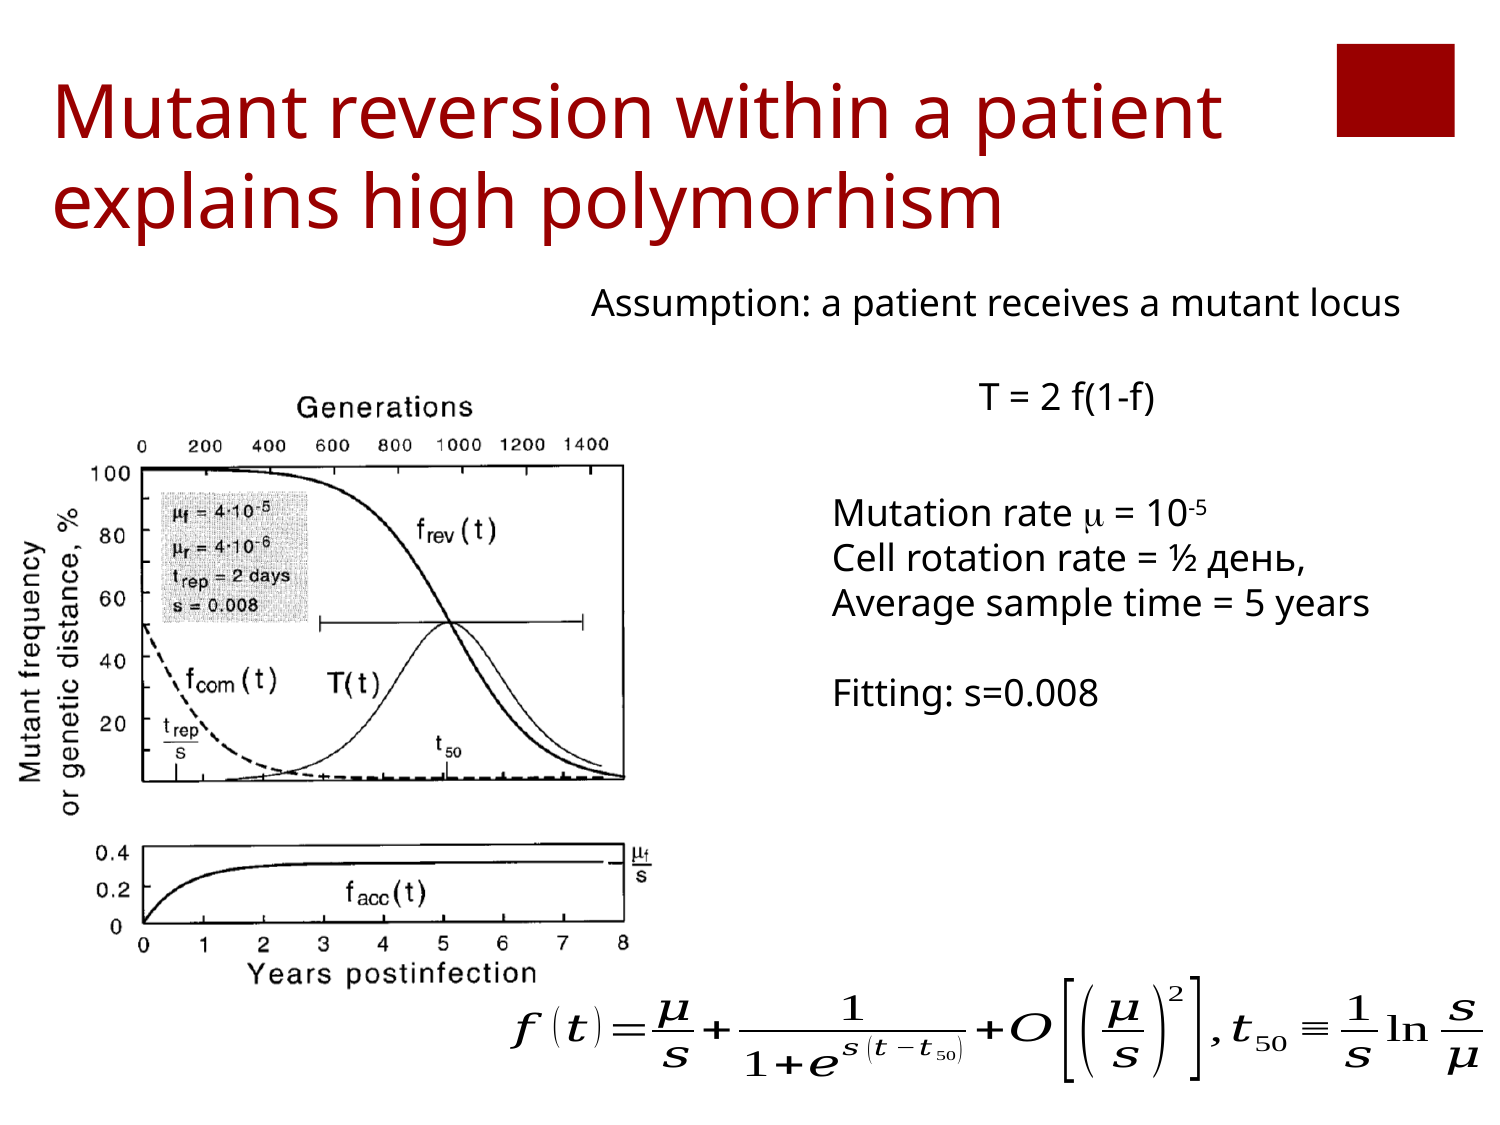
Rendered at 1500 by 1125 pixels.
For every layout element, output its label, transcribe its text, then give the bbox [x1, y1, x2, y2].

title Mutant reversion within a patient explains high polymorhism [36, 63, 1379, 252]
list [0, 359, 669, 1003]
text_box Mutation rate m = 10-5 Cell rotation rate = ½ день, Average sample time = 5 years Fitting: s=0.008 [817, 481, 1386, 767]
text_box Assumption: a patient receives a mutant locus [576, 271, 1417, 331]
text_box Т = 2 f(1-f) [963, 365, 1171, 425]
